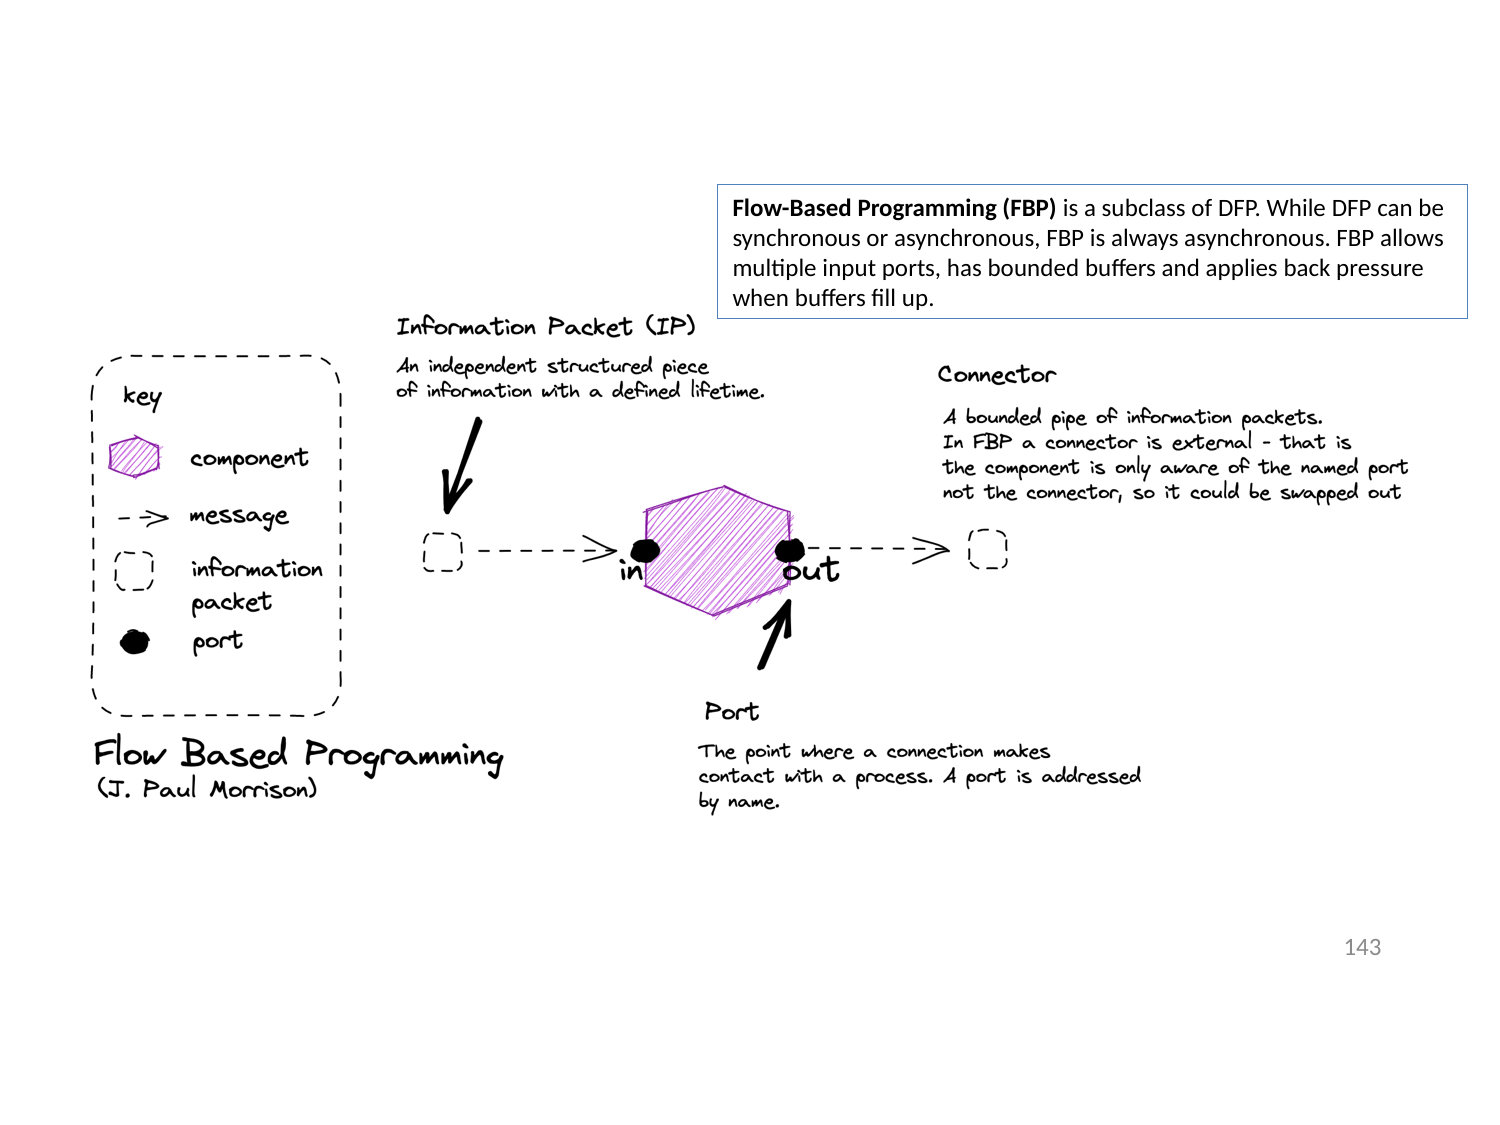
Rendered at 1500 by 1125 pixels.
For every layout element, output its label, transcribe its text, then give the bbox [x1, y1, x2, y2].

picture [78, 298, 1422, 826]
slide_number 143 [1059, 922, 1397, 968]
text_box Flow-Based Programming (FBP) is a subclass of DFP. While DFP can be synchronous or asynchronous, FBP is always asynchronous. FBP allows multiple input ports, has bounded buffers and applies back pressure when buffers fill up. [717, 184, 1468, 319]
